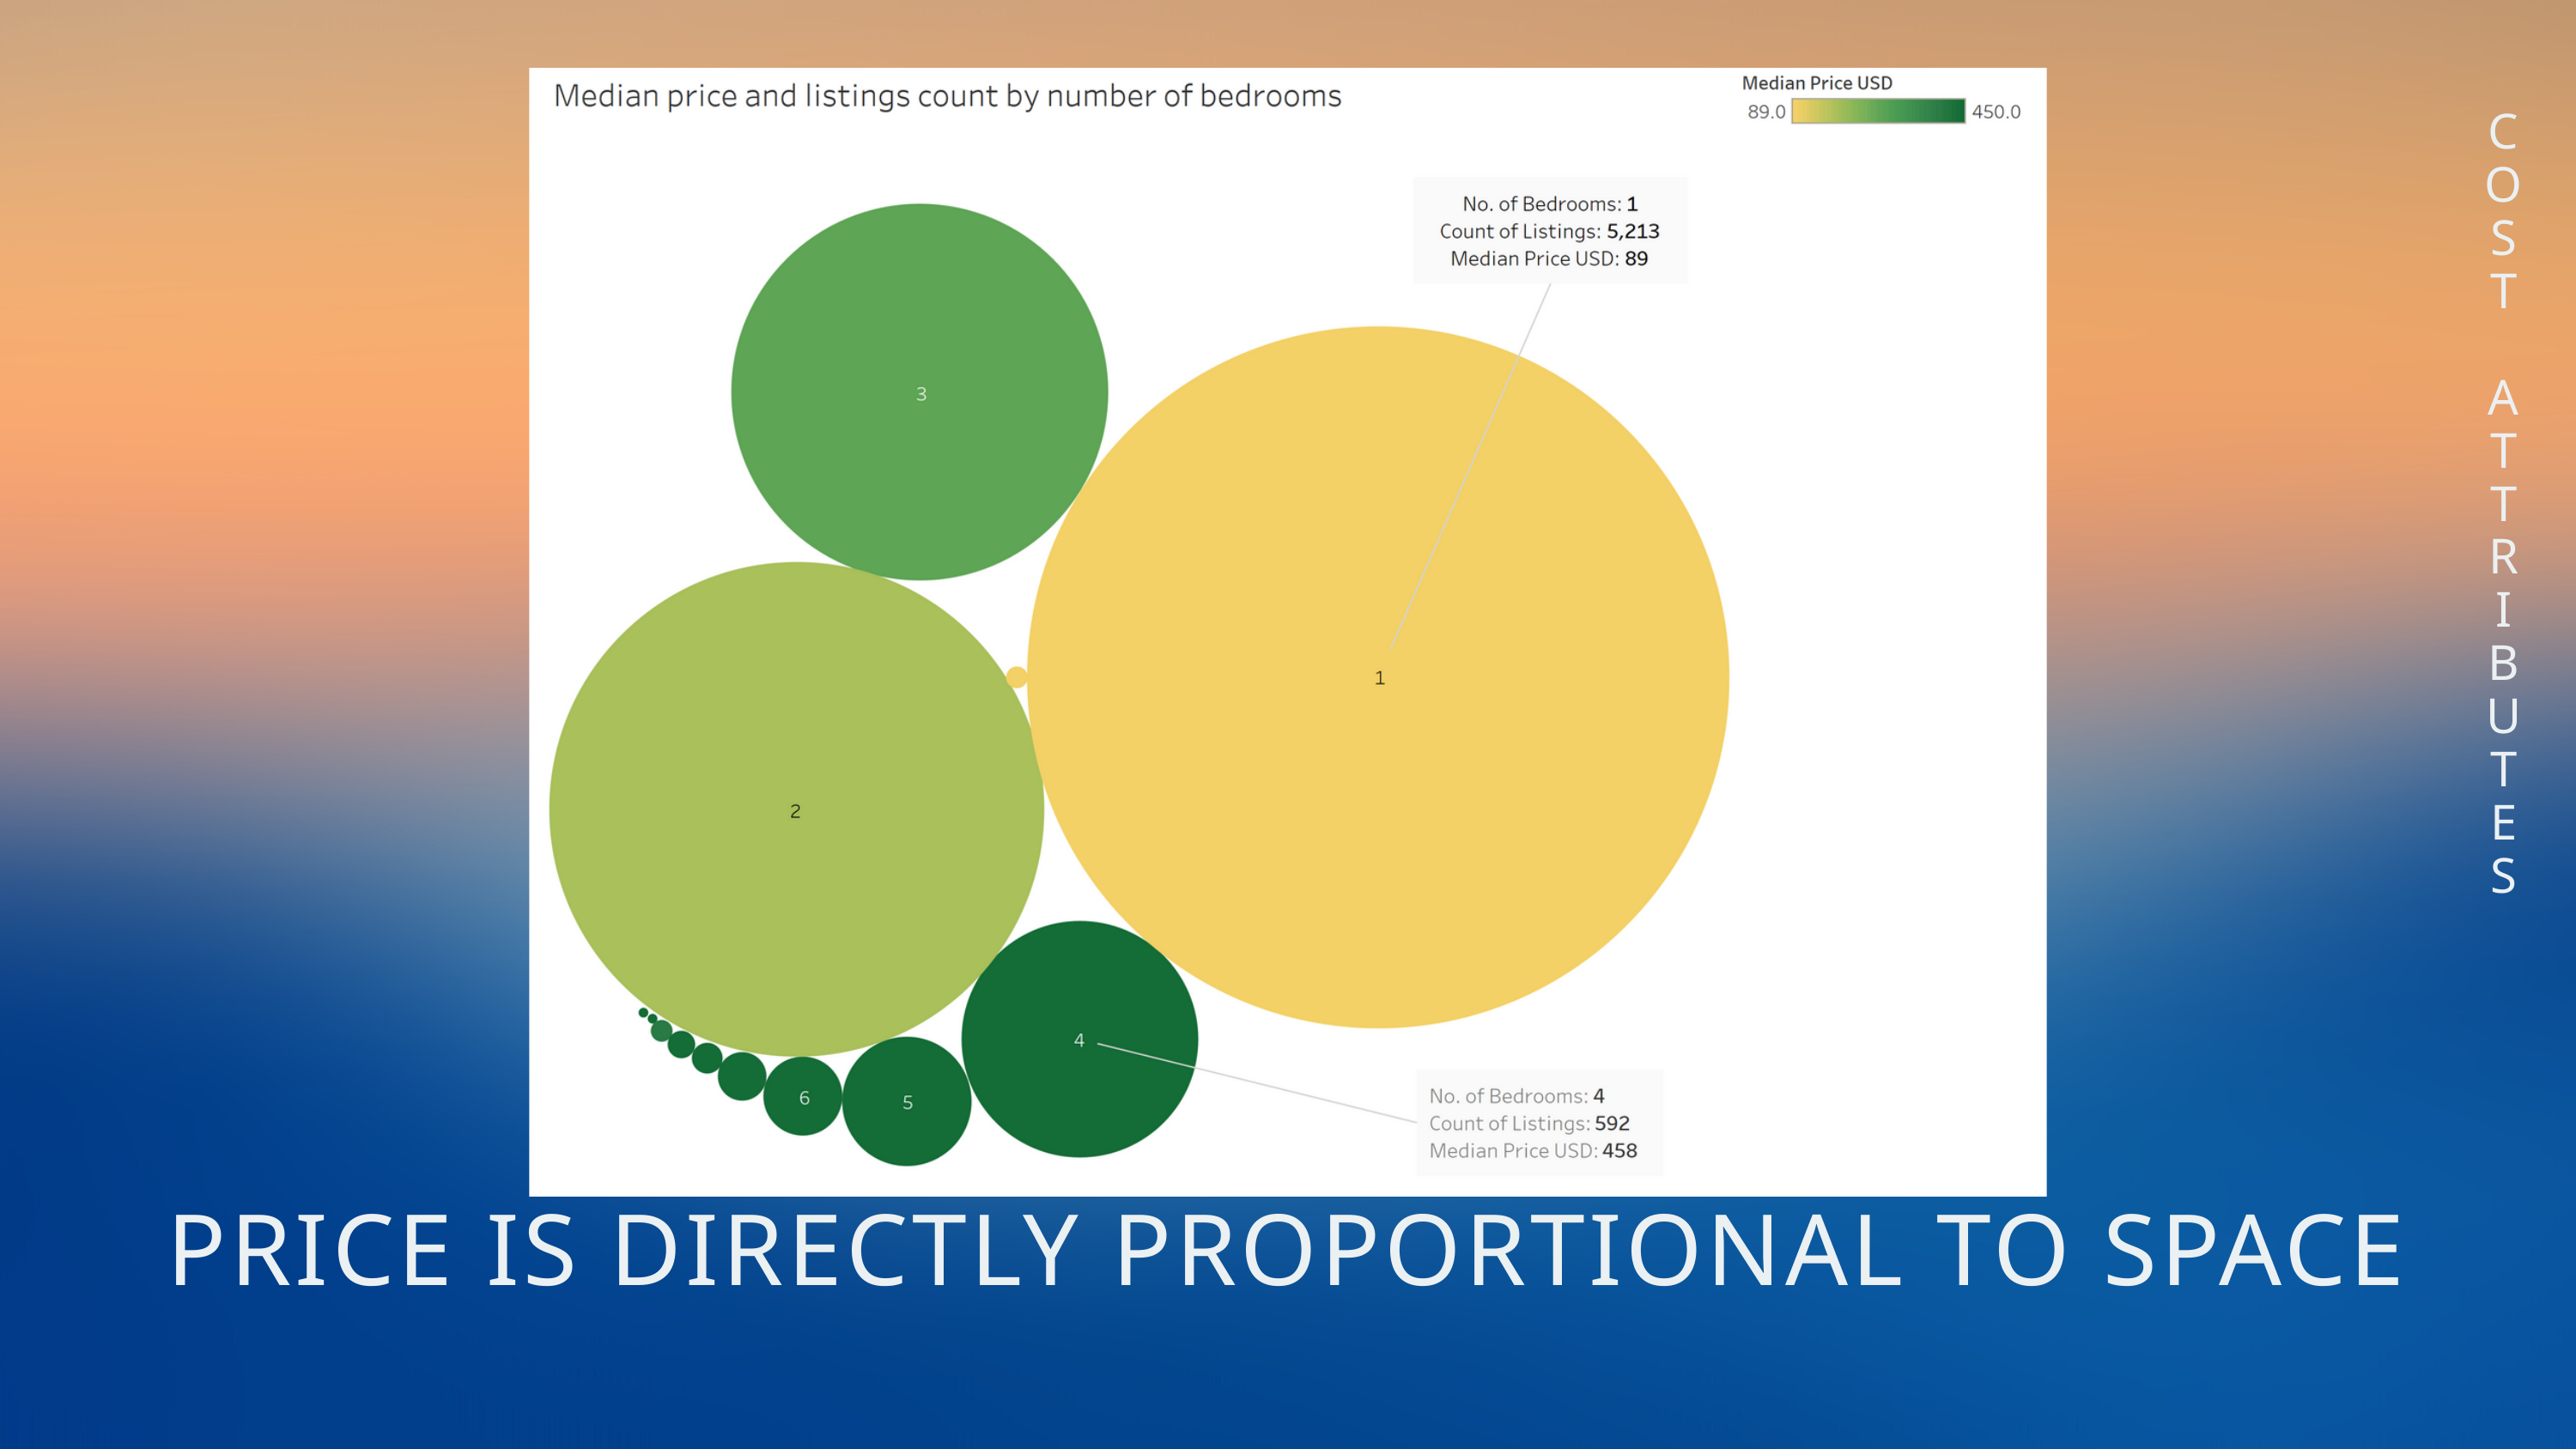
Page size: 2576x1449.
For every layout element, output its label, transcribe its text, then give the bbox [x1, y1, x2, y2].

text_box PRICE IS DIRECTLY PROPORTIONAL TO SPACE [144, 1197, 2432, 1306]
text_box C O S T A T T R I B U T E S [2431, 106, 2576, 903]
picture [0, 0, 2576, 1449]
